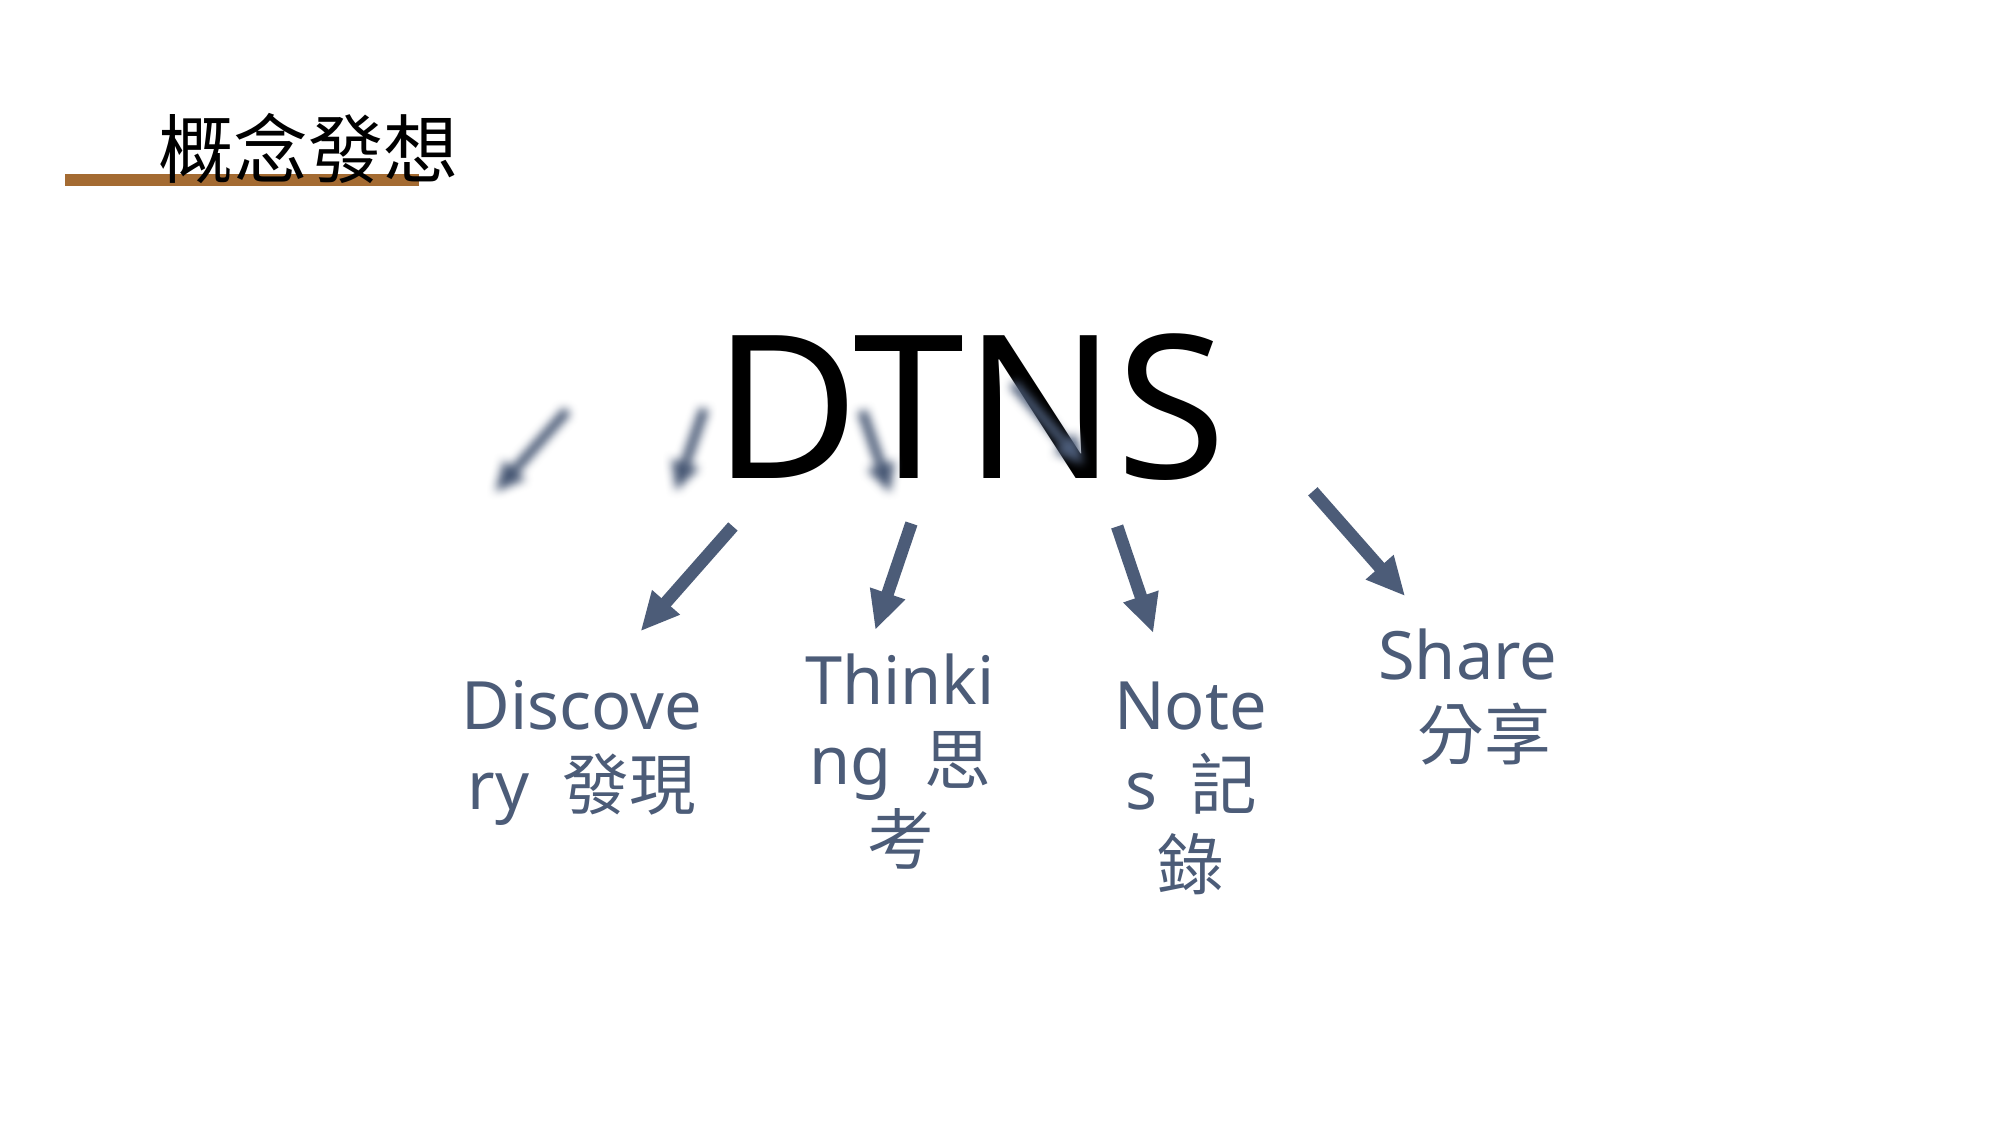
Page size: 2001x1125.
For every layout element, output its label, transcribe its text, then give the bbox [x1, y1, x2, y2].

text_box DTNS [698, 232, 1302, 596]
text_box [1312, 491, 1405, 596]
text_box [641, 526, 733, 631]
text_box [875, 523, 912, 629]
text_box Notes 記錄 [1090, 655, 1292, 911]
text_box Discovery 發現 [442, 655, 723, 831]
text_box Thinking 思考 [777, 630, 1024, 886]
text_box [1117, 526, 1153, 632]
text_box Share 分享 [1358, 605, 1578, 781]
text_box 概念發想 [38, 42, 578, 264]
